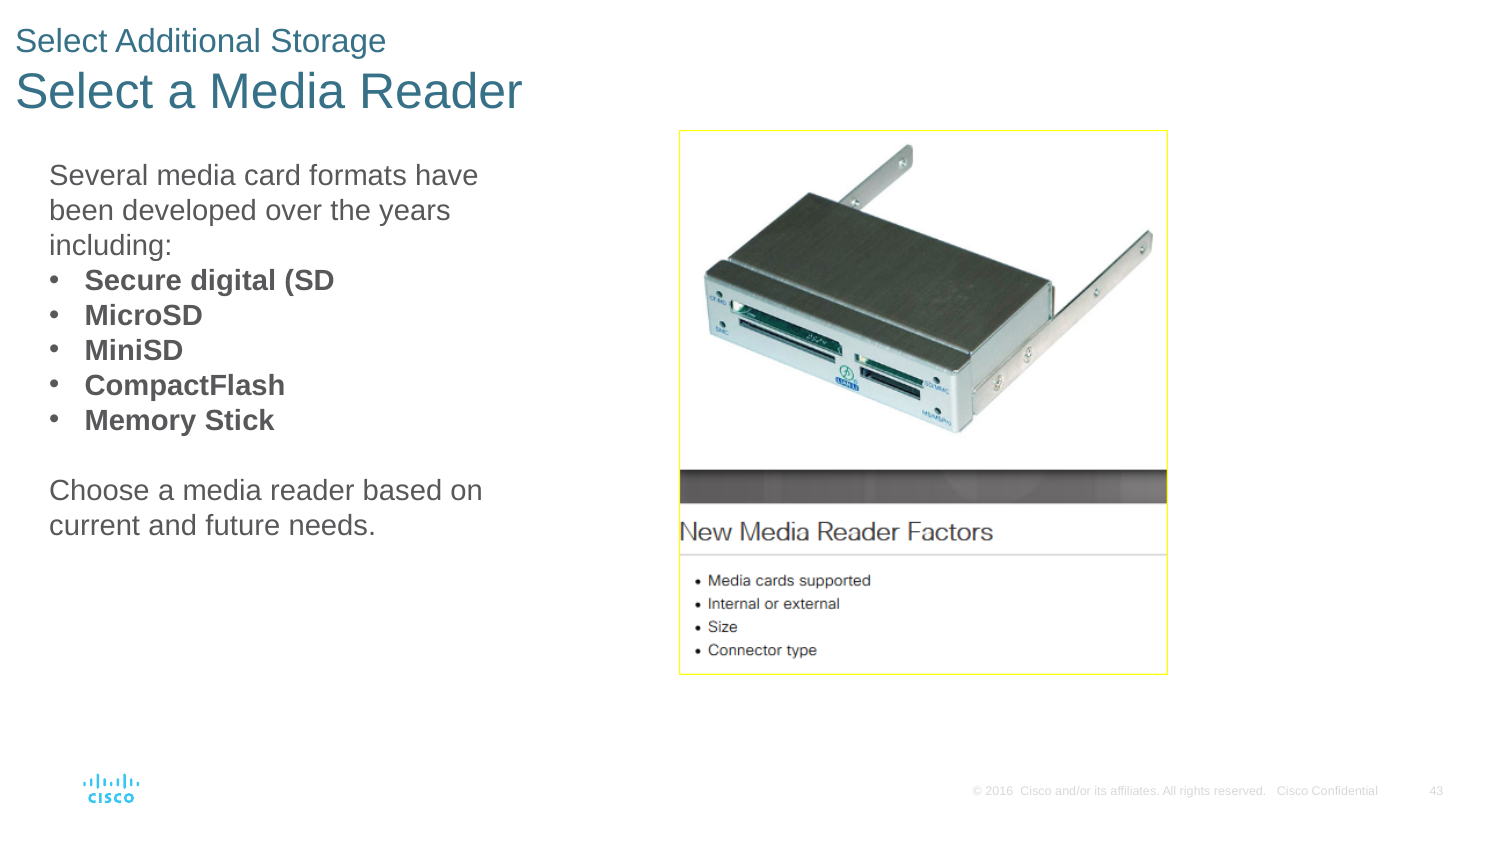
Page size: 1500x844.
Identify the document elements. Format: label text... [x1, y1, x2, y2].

picture [679, 130, 1169, 675]
text_box Several media card formats have been developed over the years including: Secure digital (SD MicroSD MiniSD CompactFlash Memory Stick Choose a media reader based on current and future needs. [34, 149, 518, 549]
title Select Additional Storage Select a Media Reader [0, 6, 1500, 131]
